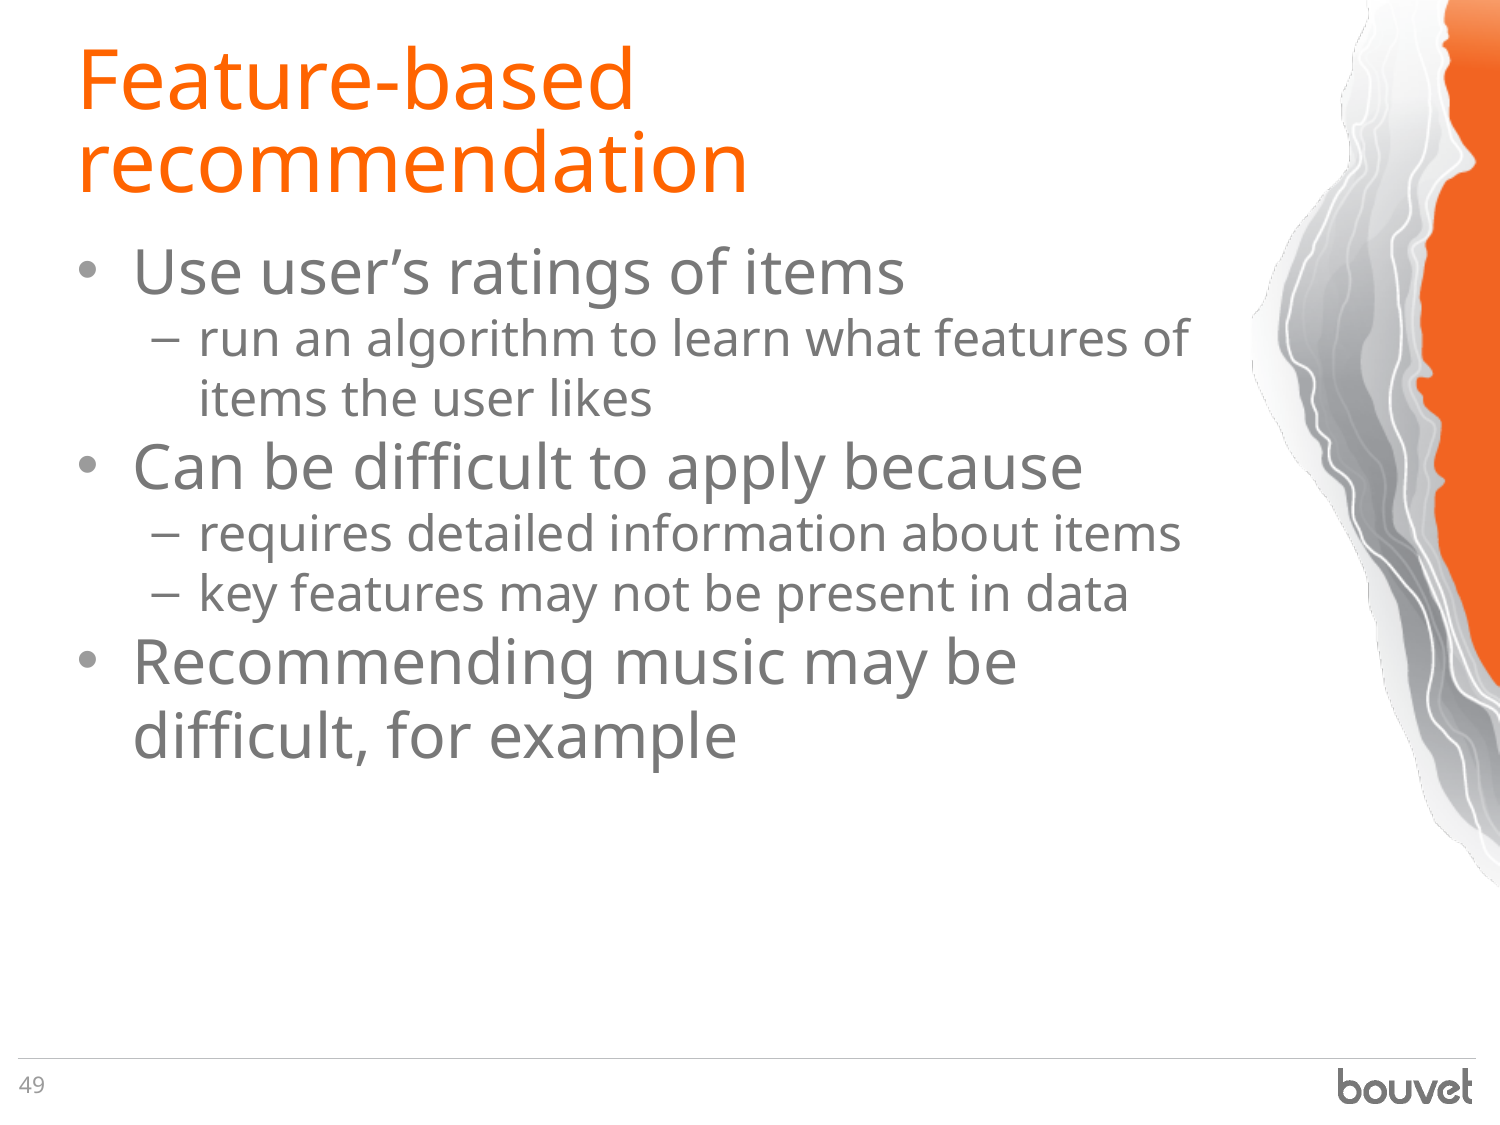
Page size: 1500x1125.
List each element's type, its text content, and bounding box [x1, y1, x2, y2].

title Feature-based recommendation [76, 42, 1306, 220]
list Use user’s ratings of items run an algorithm to learn what features of items the user likes Can be difficult to apply because requires detailed information about items key features may not be present in data Recommending music may be difficult, for example [76, 231, 1247, 1004]
slide_number 49 [18, 1070, 137, 1101]
picture [1217, 0, 1500, 913]
picture [1338, 1068, 1472, 1104]
